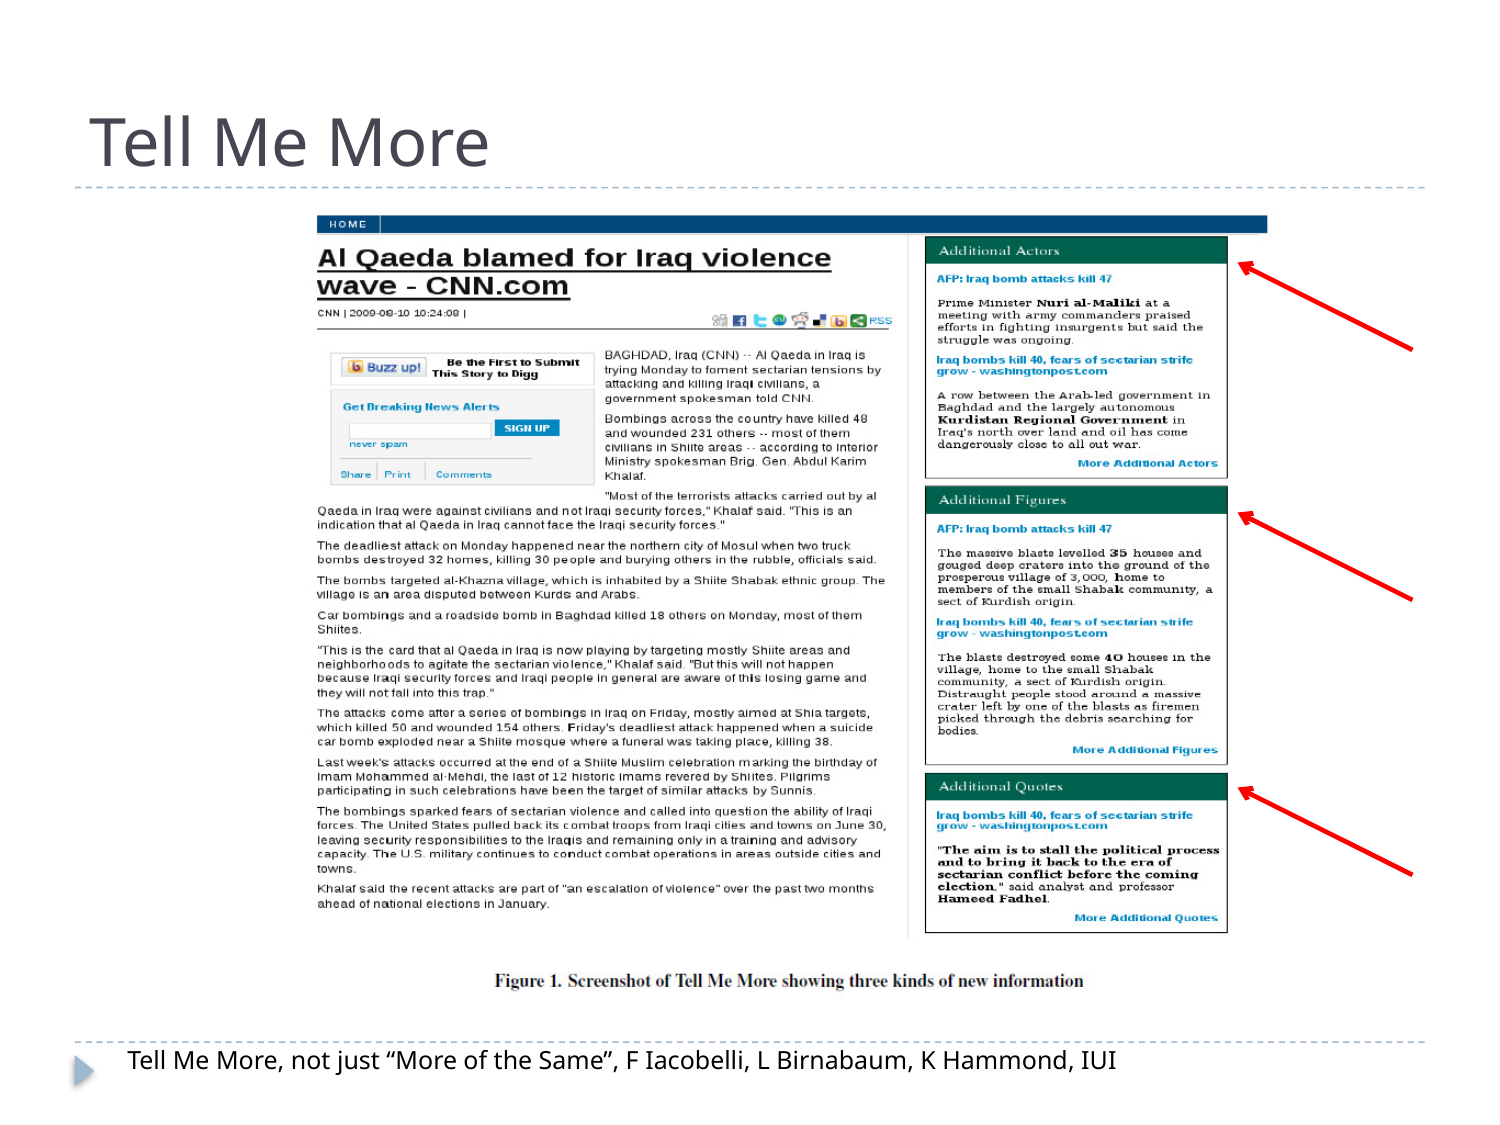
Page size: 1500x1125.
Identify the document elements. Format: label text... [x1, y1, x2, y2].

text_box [1237, 262, 1413, 351]
text_box Tell Me More, not just “More of the Same”, F Iacobelli, L Birnabaum, K Hammond, IUI [112, 1037, 1425, 1083]
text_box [1237, 787, 1413, 876]
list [124, 199, 1376, 1011]
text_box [1237, 512, 1413, 601]
title Tell Me More [75, 24, 1425, 188]
